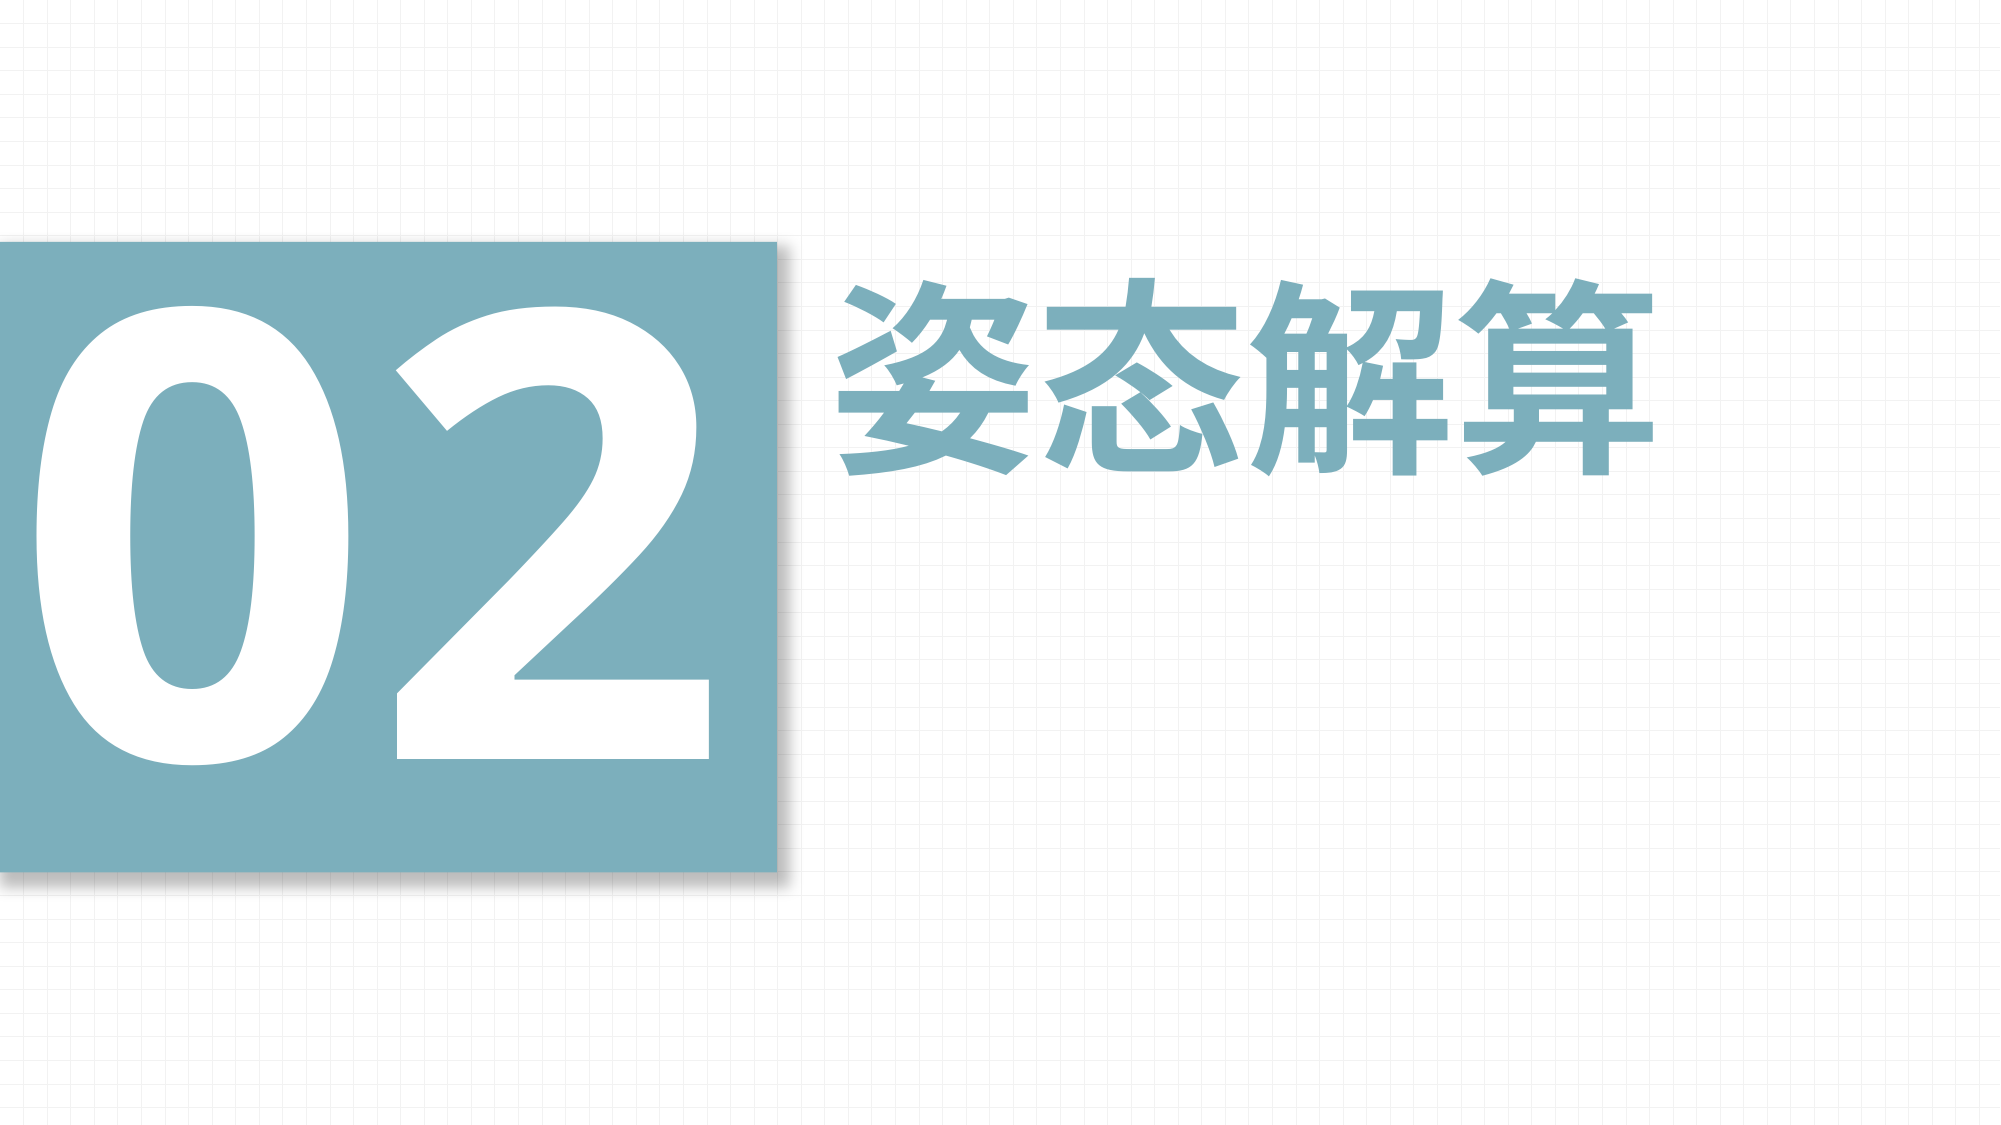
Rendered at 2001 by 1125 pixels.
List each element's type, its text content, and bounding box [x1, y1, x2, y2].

list 02 [0, 241, 777, 873]
list 姿态解算 [814, 241, 1914, 873]
